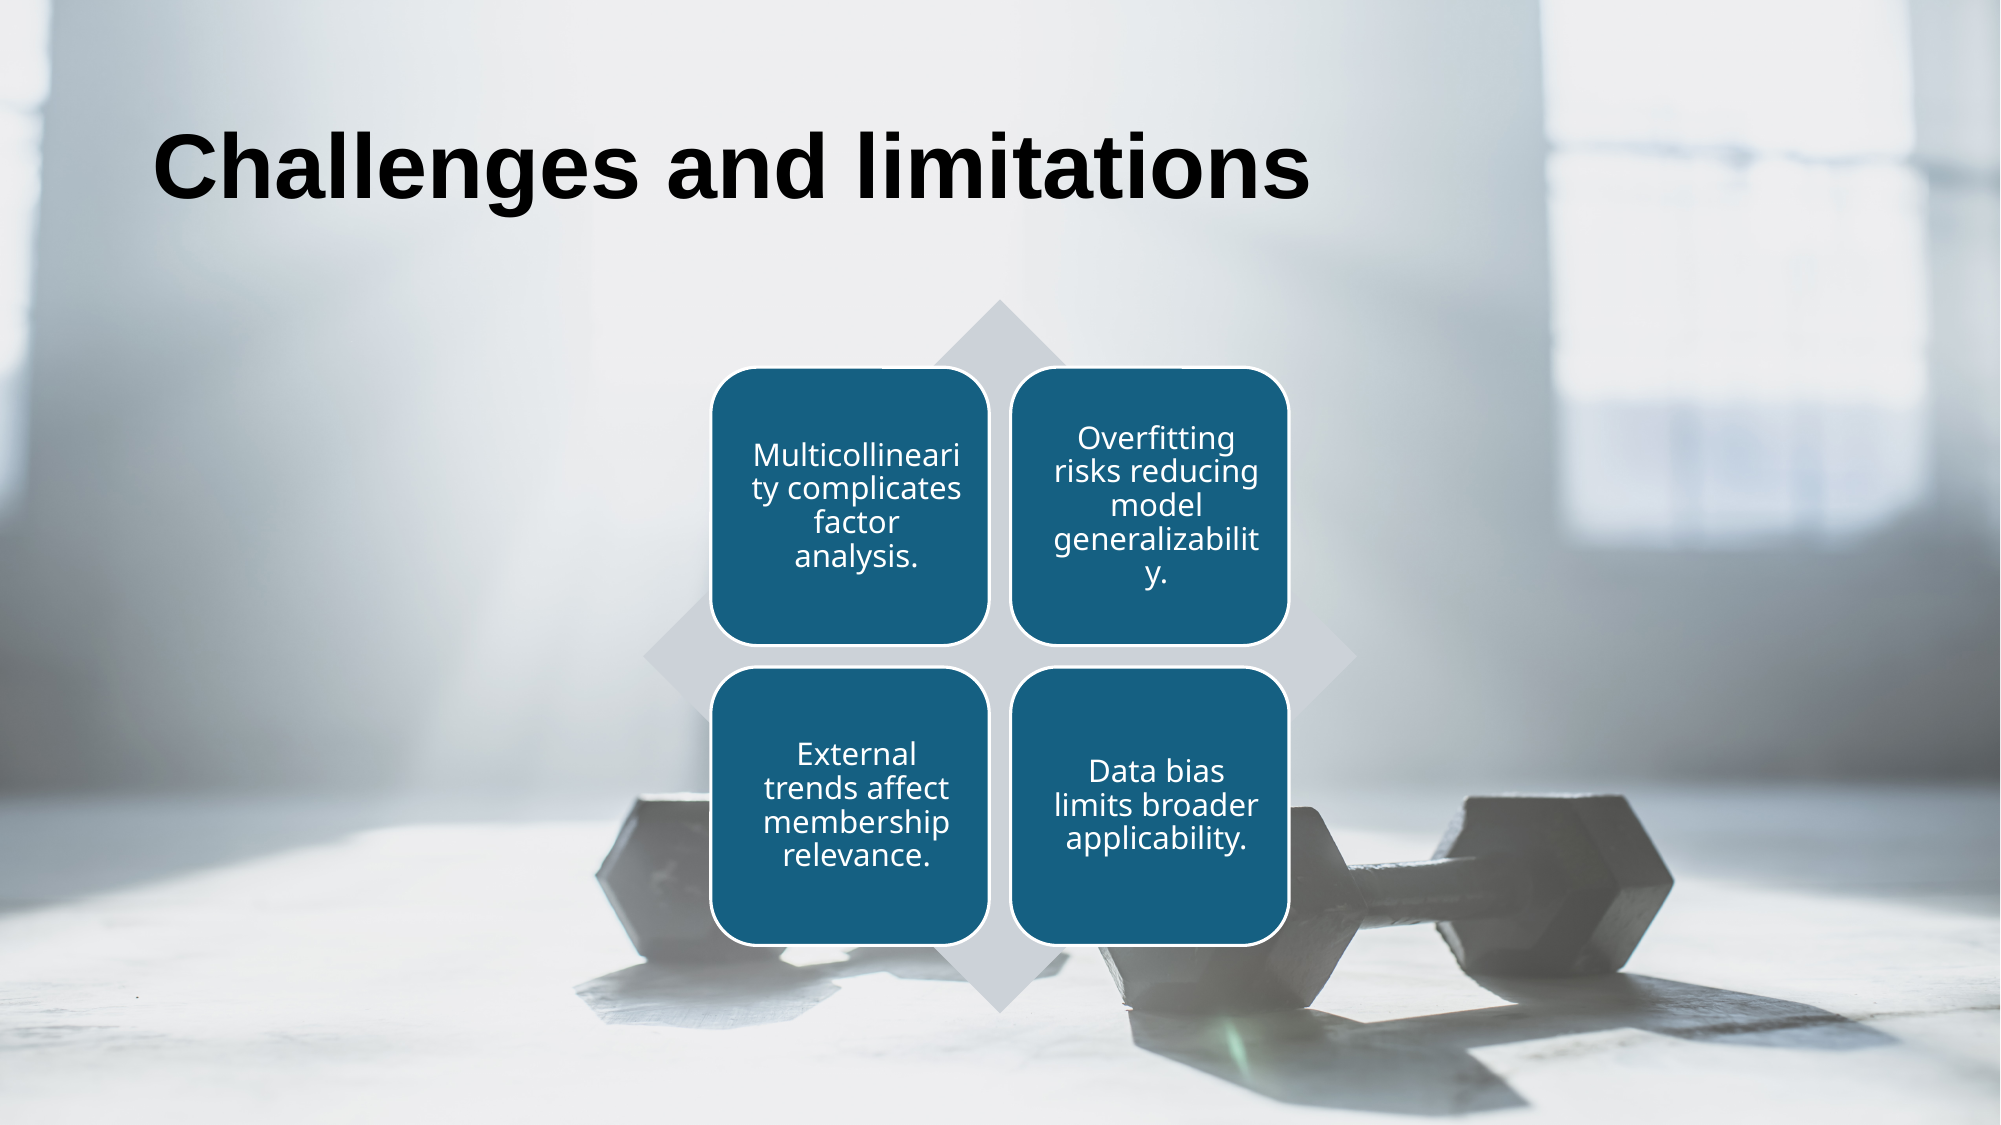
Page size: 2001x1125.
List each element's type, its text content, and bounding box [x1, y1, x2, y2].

picture [0, 0, 2001, 1125]
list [136, 298, 1863, 1014]
title Challenges and limitations [137, 59, 1863, 278]
